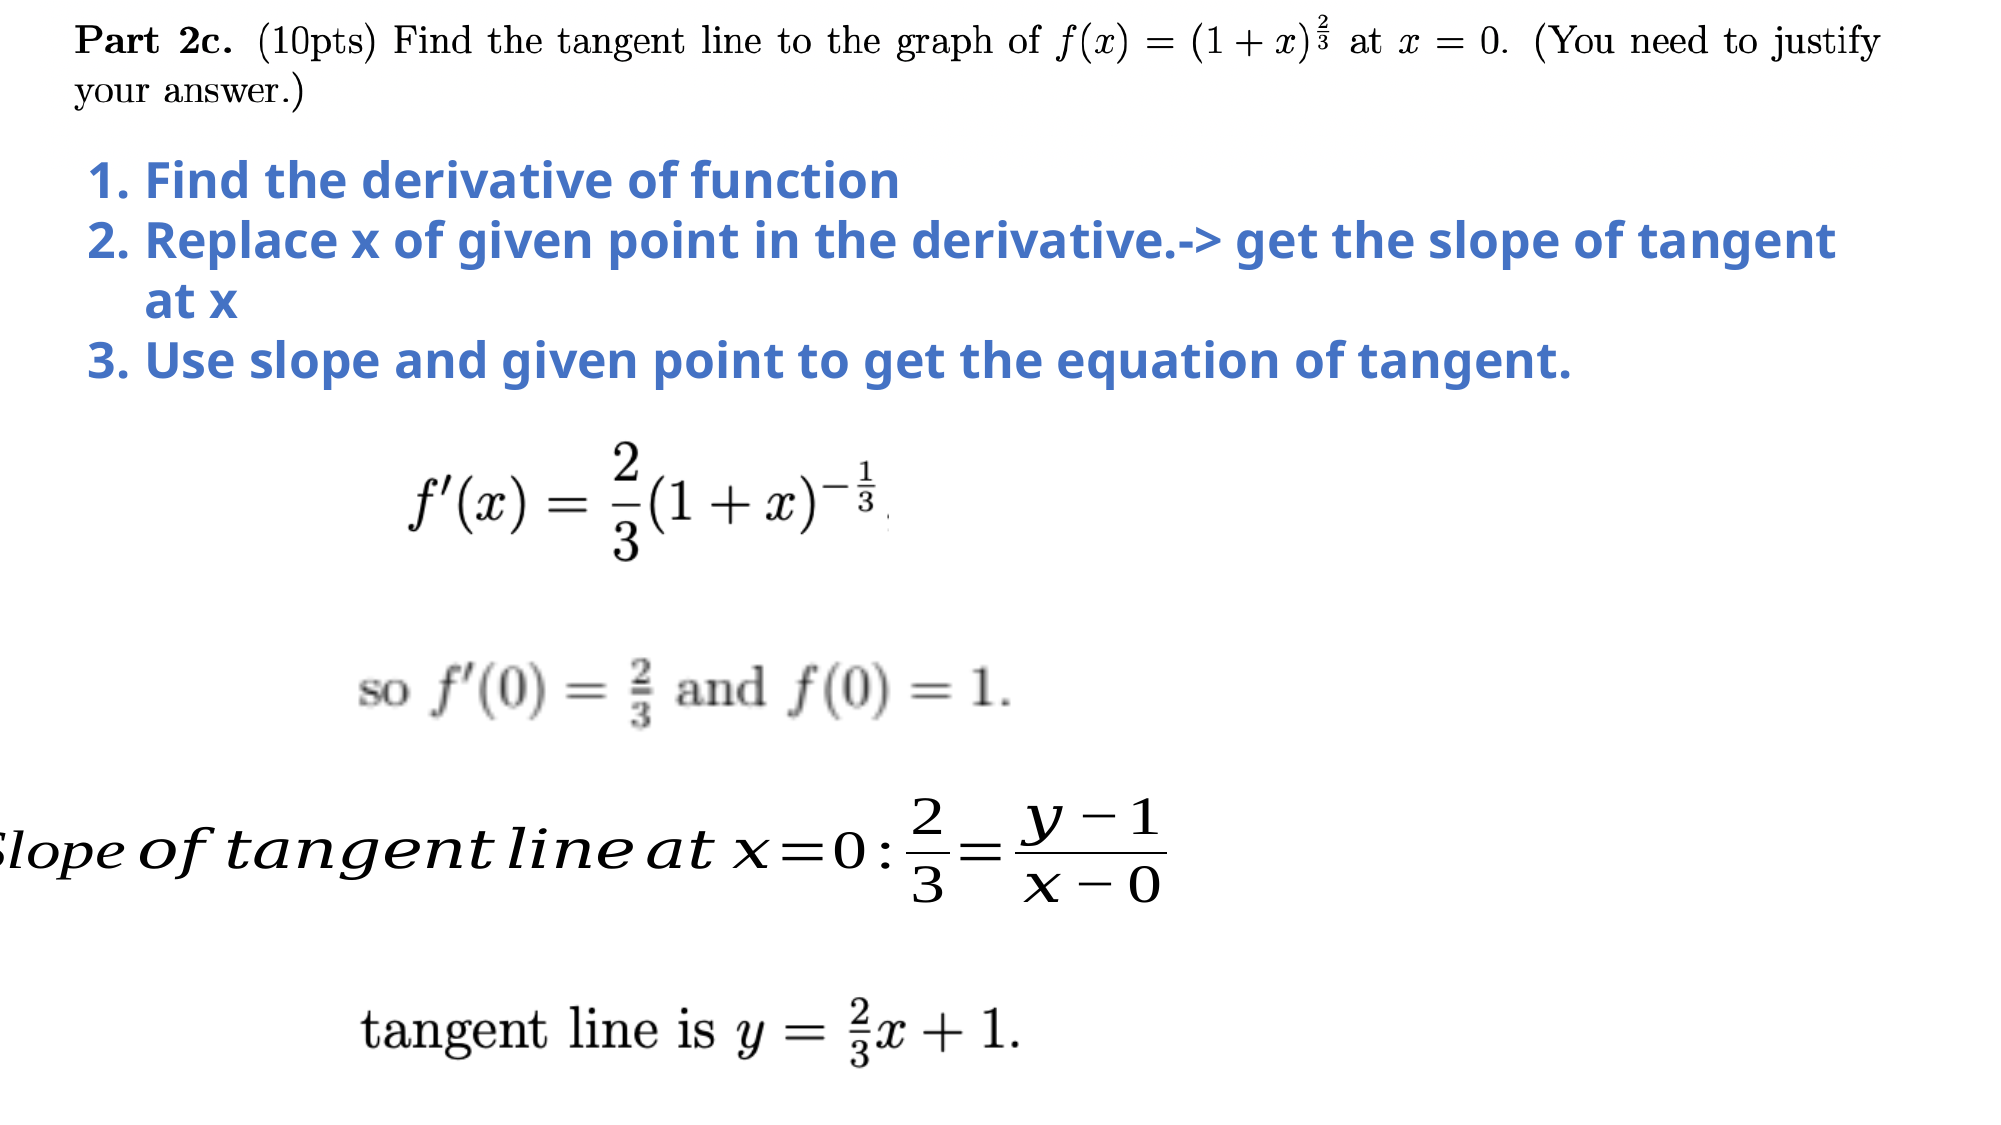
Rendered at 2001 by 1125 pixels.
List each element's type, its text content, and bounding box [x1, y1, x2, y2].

picture [39, 1, 1902, 169]
text_box Find the derivative of function Replace x of given point in the derivative.-> get the slope of tangent at x Use slope and given point to get the equation of tangent. [73, 169, 1868, 396]
picture [344, 971, 1063, 1101]
picture [344, 407, 889, 572]
picture [12, 616, 1028, 781]
